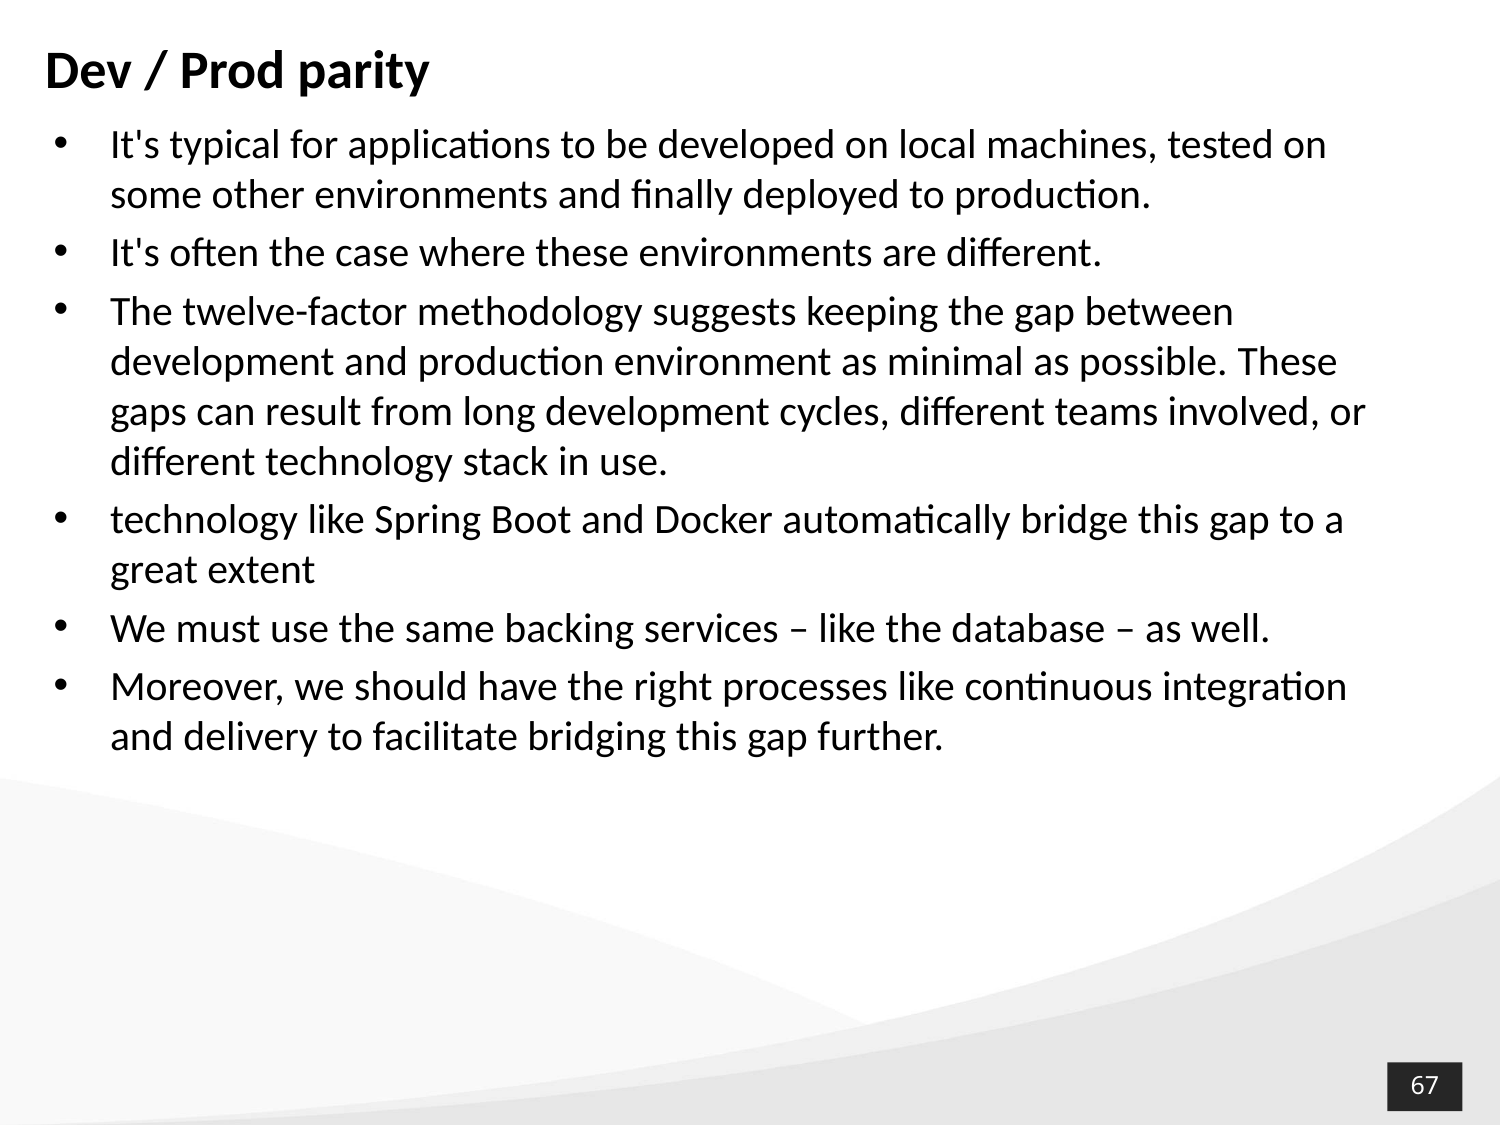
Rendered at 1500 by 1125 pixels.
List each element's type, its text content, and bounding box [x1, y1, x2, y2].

list It's typical for applications to be developed on local machines, tested on some other environments and finally deployed to production. It's often the case where these environments are different. The twelve-factor methodology suggests keeping the gap between development and production environment as minimal as possible. These gaps can result from long development cycles, different teams involved, or different technology stack in use. technology like Spring Boot and Docker automatically bridge this gap to a great extent We must use the same backing services – like the database – as well. Moreover, we should have the right processes like continuous integration and delivery to facilitate bridging this gap further. [38, 109, 1392, 1000]
picture [0, 0, 1500, 1125]
title Dev / Prod parity [30, 21, 1478, 113]
